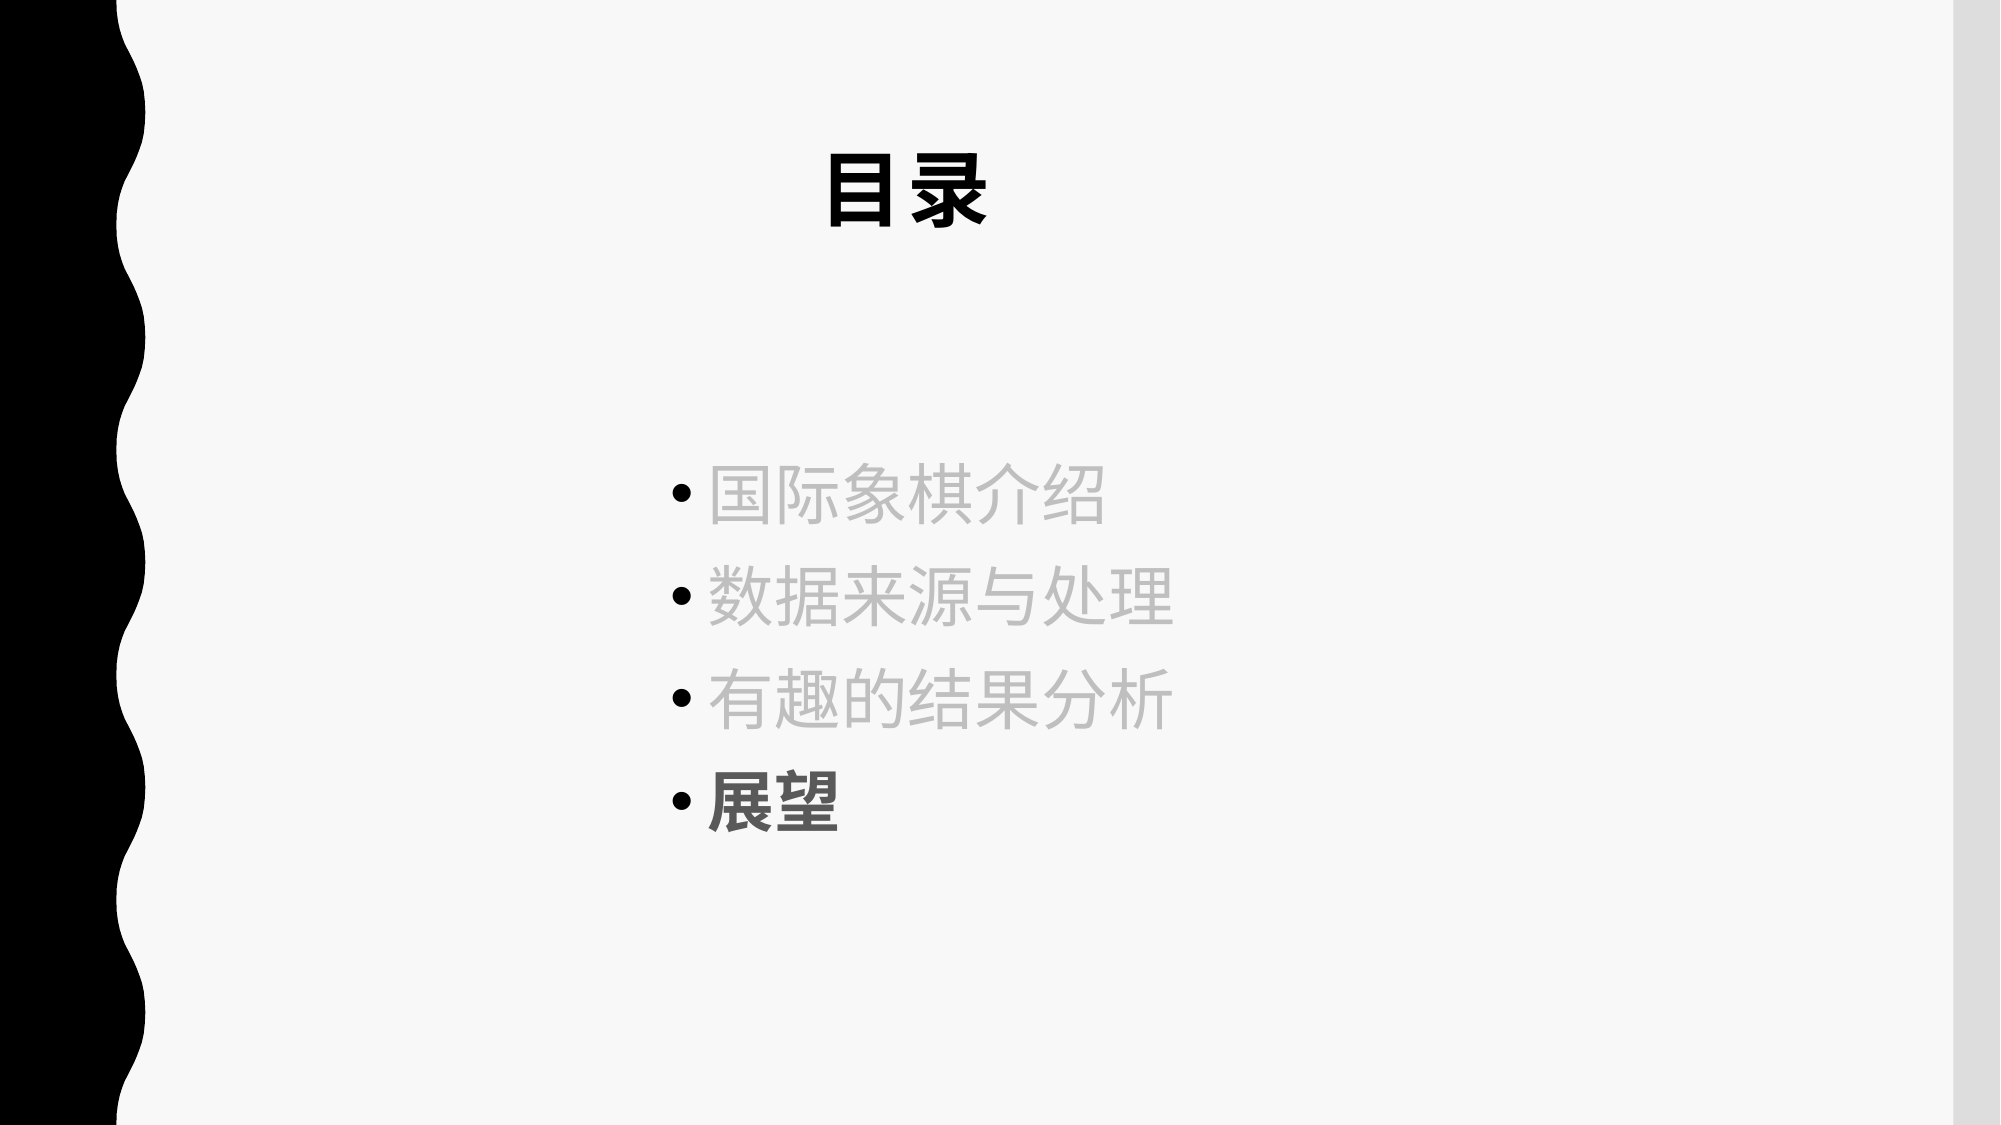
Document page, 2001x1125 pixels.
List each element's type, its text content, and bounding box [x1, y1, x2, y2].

list 国际象棋介绍 数据来源与处理 有趣的结果分析 展望 [655, 436, 1205, 1027]
title 目录 [804, 140, 1043, 297]
